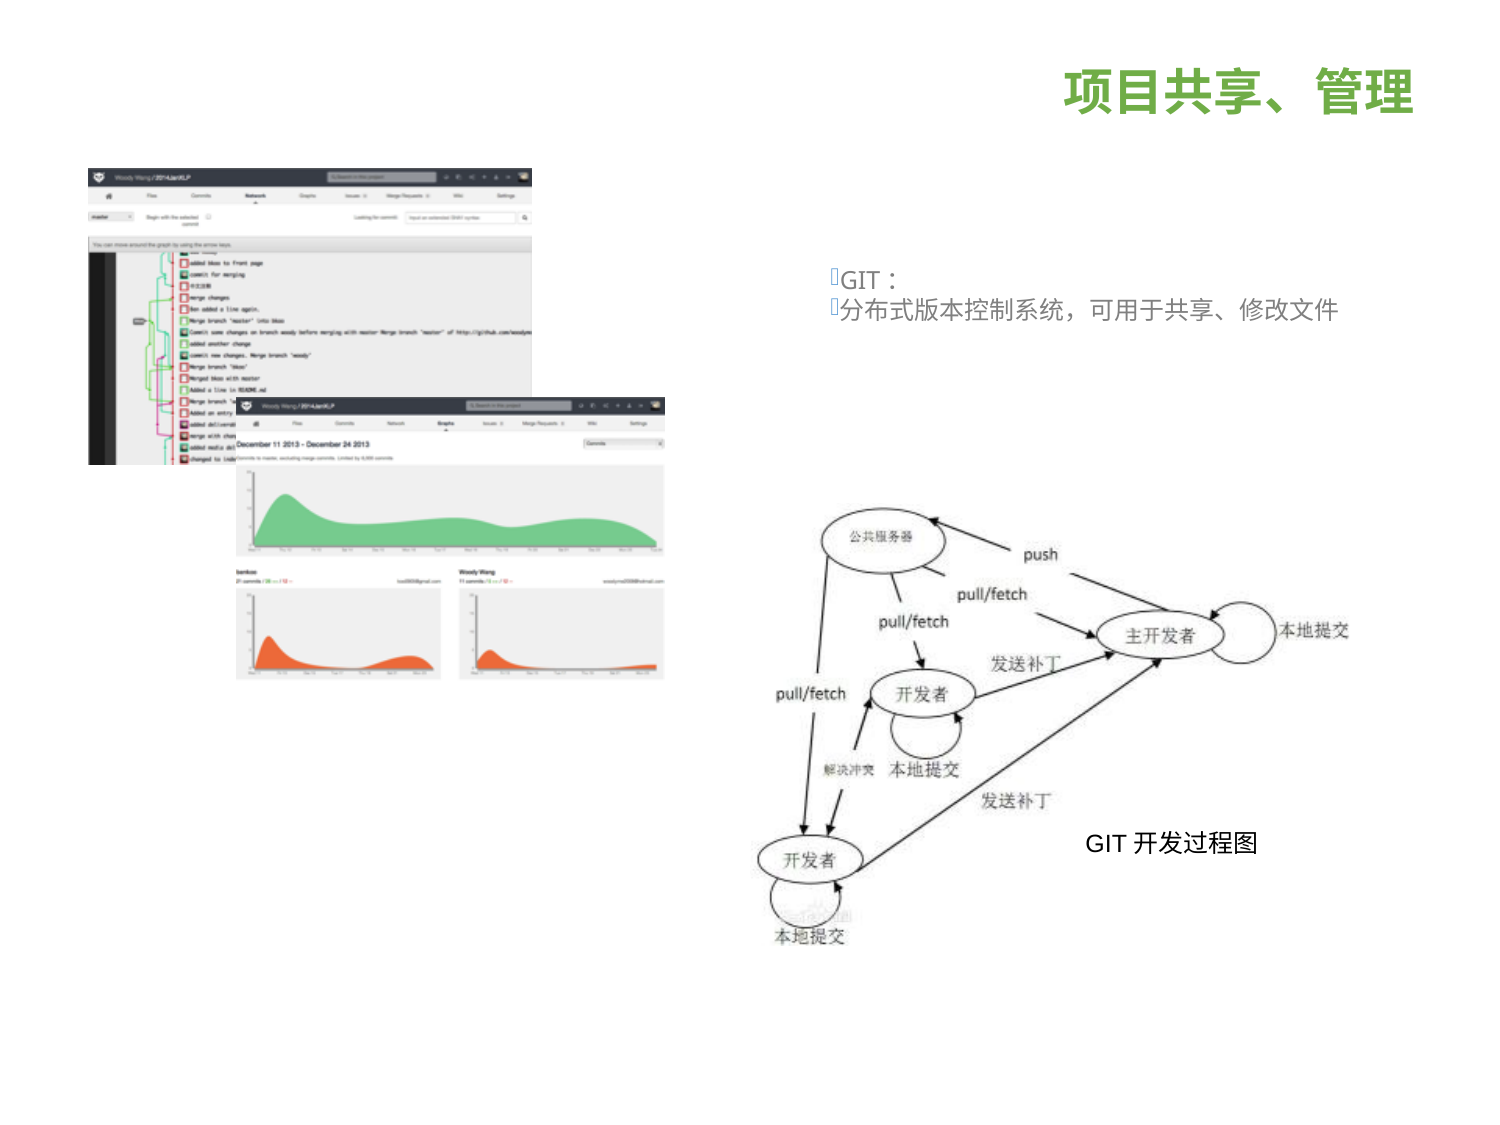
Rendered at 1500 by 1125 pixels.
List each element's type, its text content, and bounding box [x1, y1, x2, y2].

picture [88, 168, 665, 681]
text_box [749, 503, 1358, 946]
title 项目共享、管理 [0, 39, 1429, 129]
list GIT： 分布式版本控制系统，可用于共享、修改文件 [815, 256, 1375, 909]
